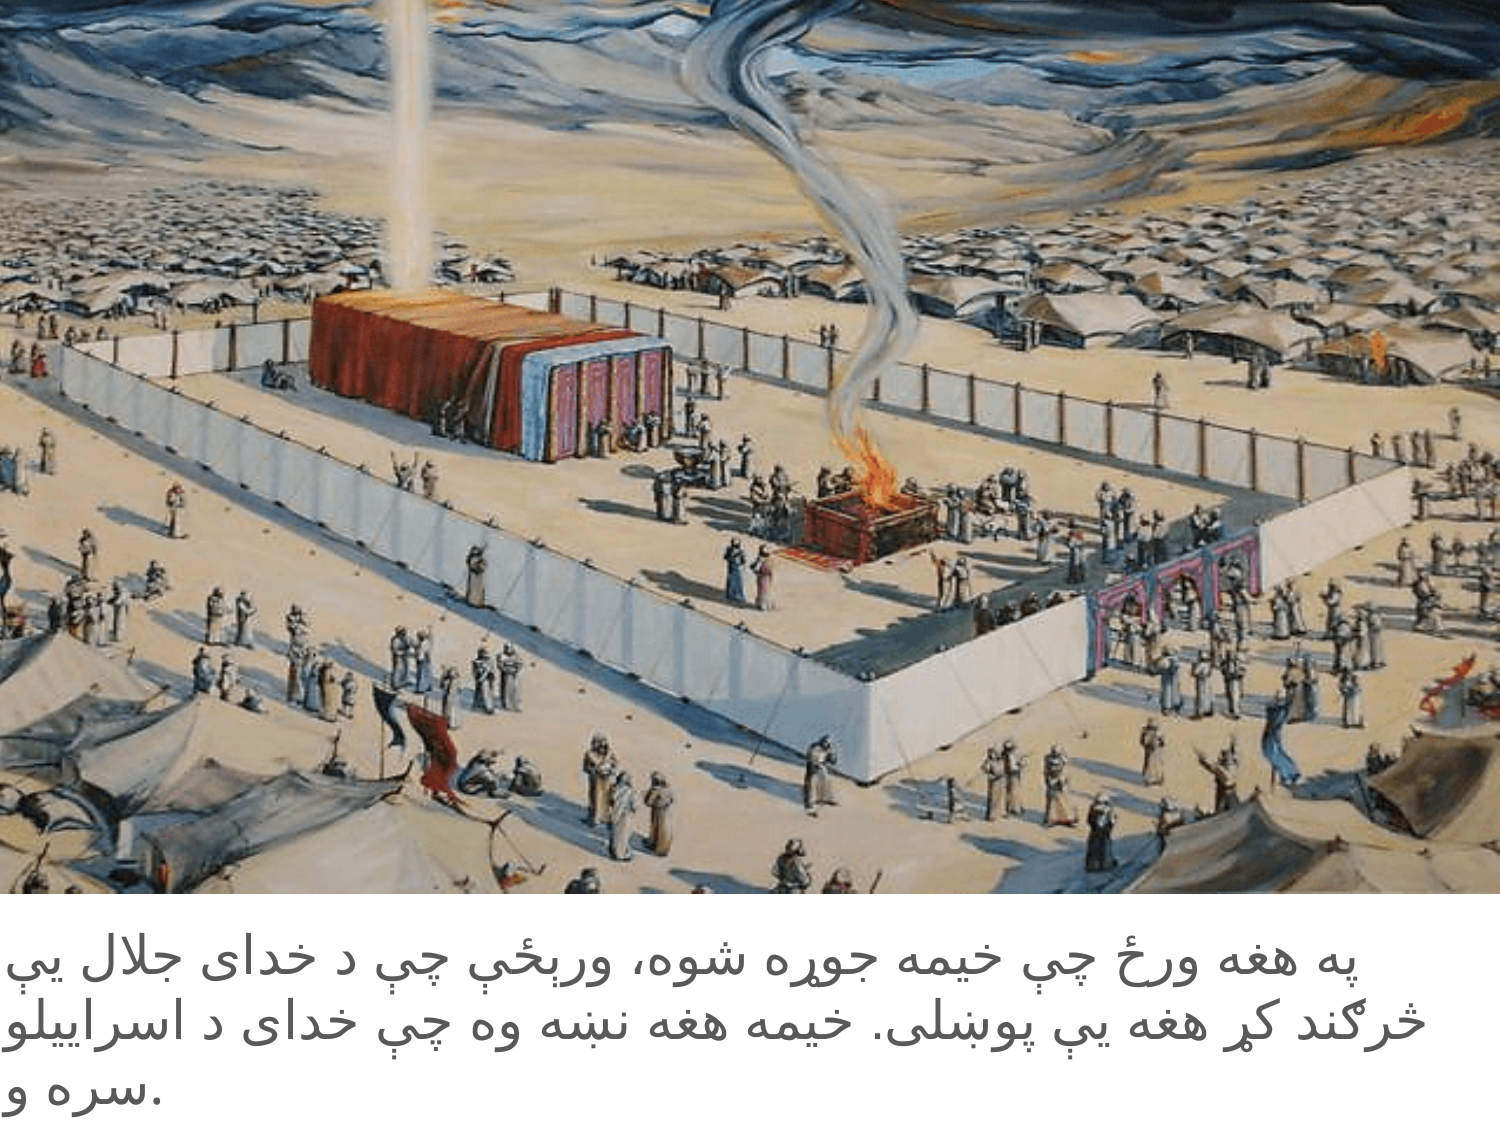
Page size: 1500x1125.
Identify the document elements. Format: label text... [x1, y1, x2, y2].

text_box په هغه ورځ چې خیمه جوړه شوه، ورېځې چې د خدای جلال یې څرګند کړ هغه یې پوښلی. خیمه هغه نښه وه چې خدای د اسراییلو سره و. [0, 912, 1500, 1123]
picture [0, 0, 1500, 894]
